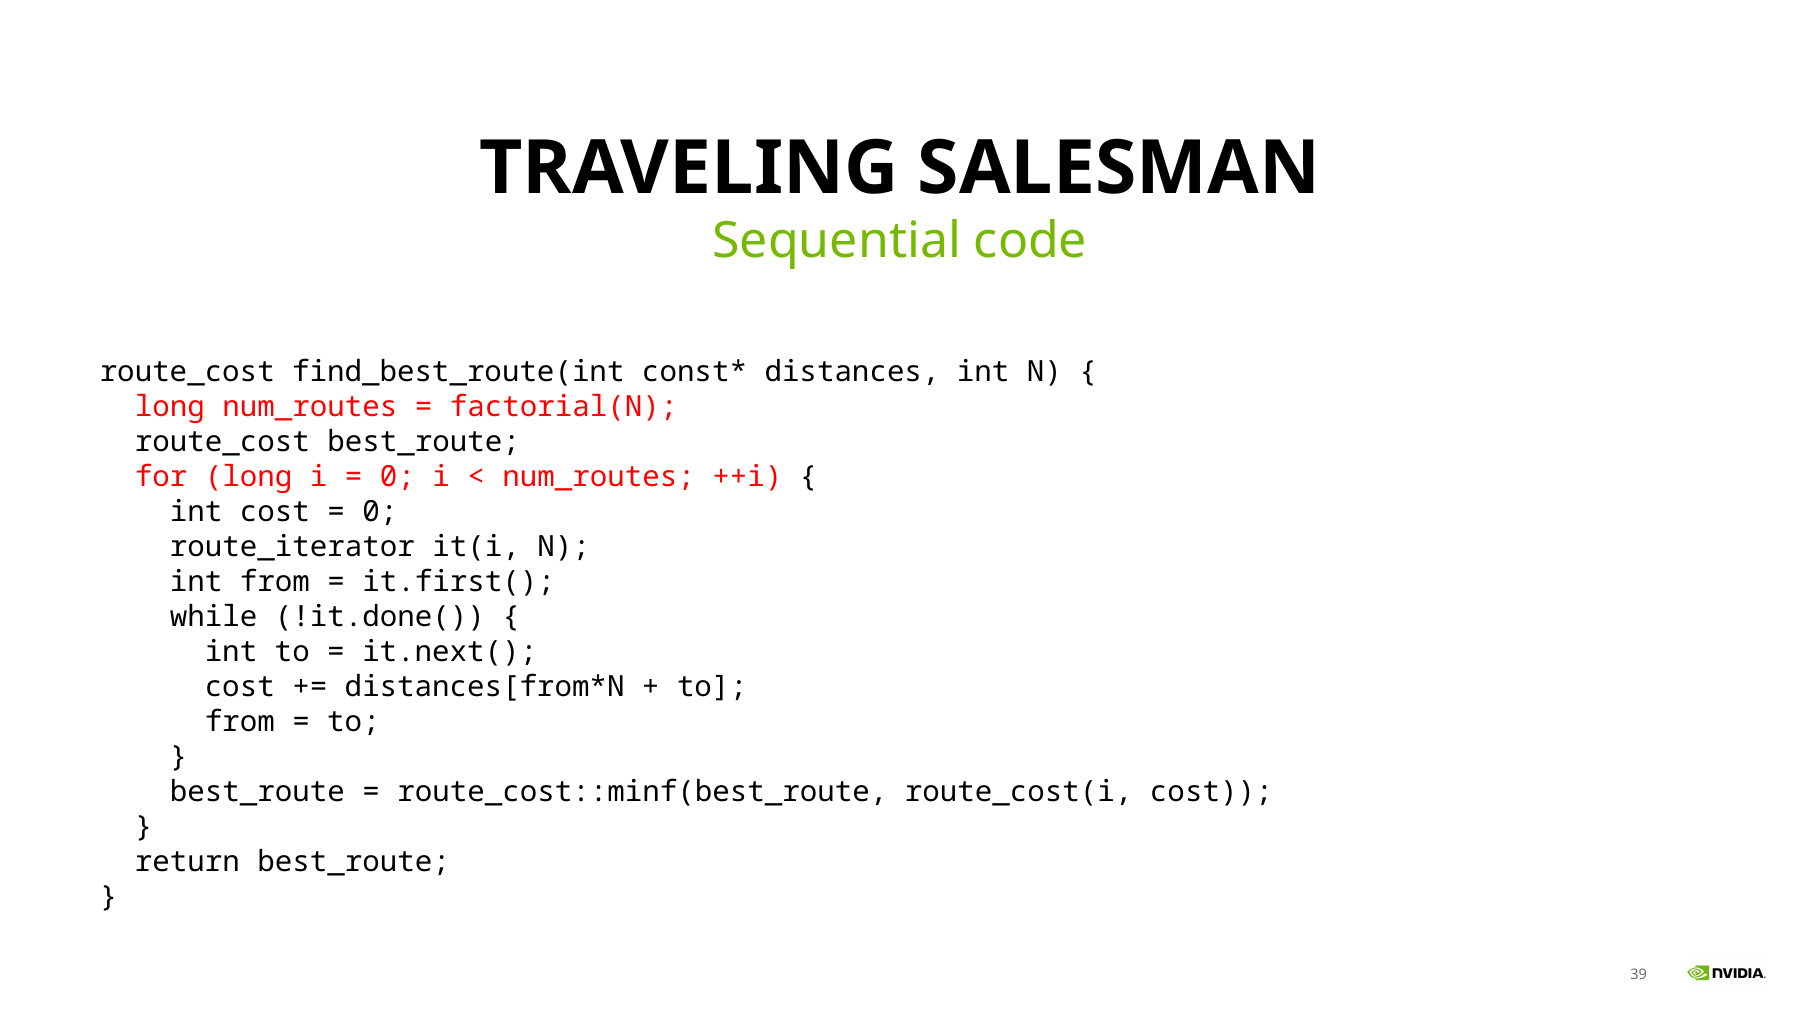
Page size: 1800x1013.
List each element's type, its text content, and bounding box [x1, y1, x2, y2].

list Sequential code [81, 206, 1719, 294]
list route_cost find_best_route(int const* distances, int N) { long num_routes = factorial(N); route_cost best_route; for (long i = 0; i < num_routes; ++i) { int cost = 0; route_iterator it(i, N); int from = it.first(); while (!it.done()) { int to = it.next(); cost += distances[from*N + to]; from = to; } best_route = route_cost::minf(best_route, route_cost(i, cost)); } return best_route; } [84, 344, 1717, 956]
picture [1687, 953, 1766, 993]
title Traveling Salesman [81, 120, 1719, 206]
